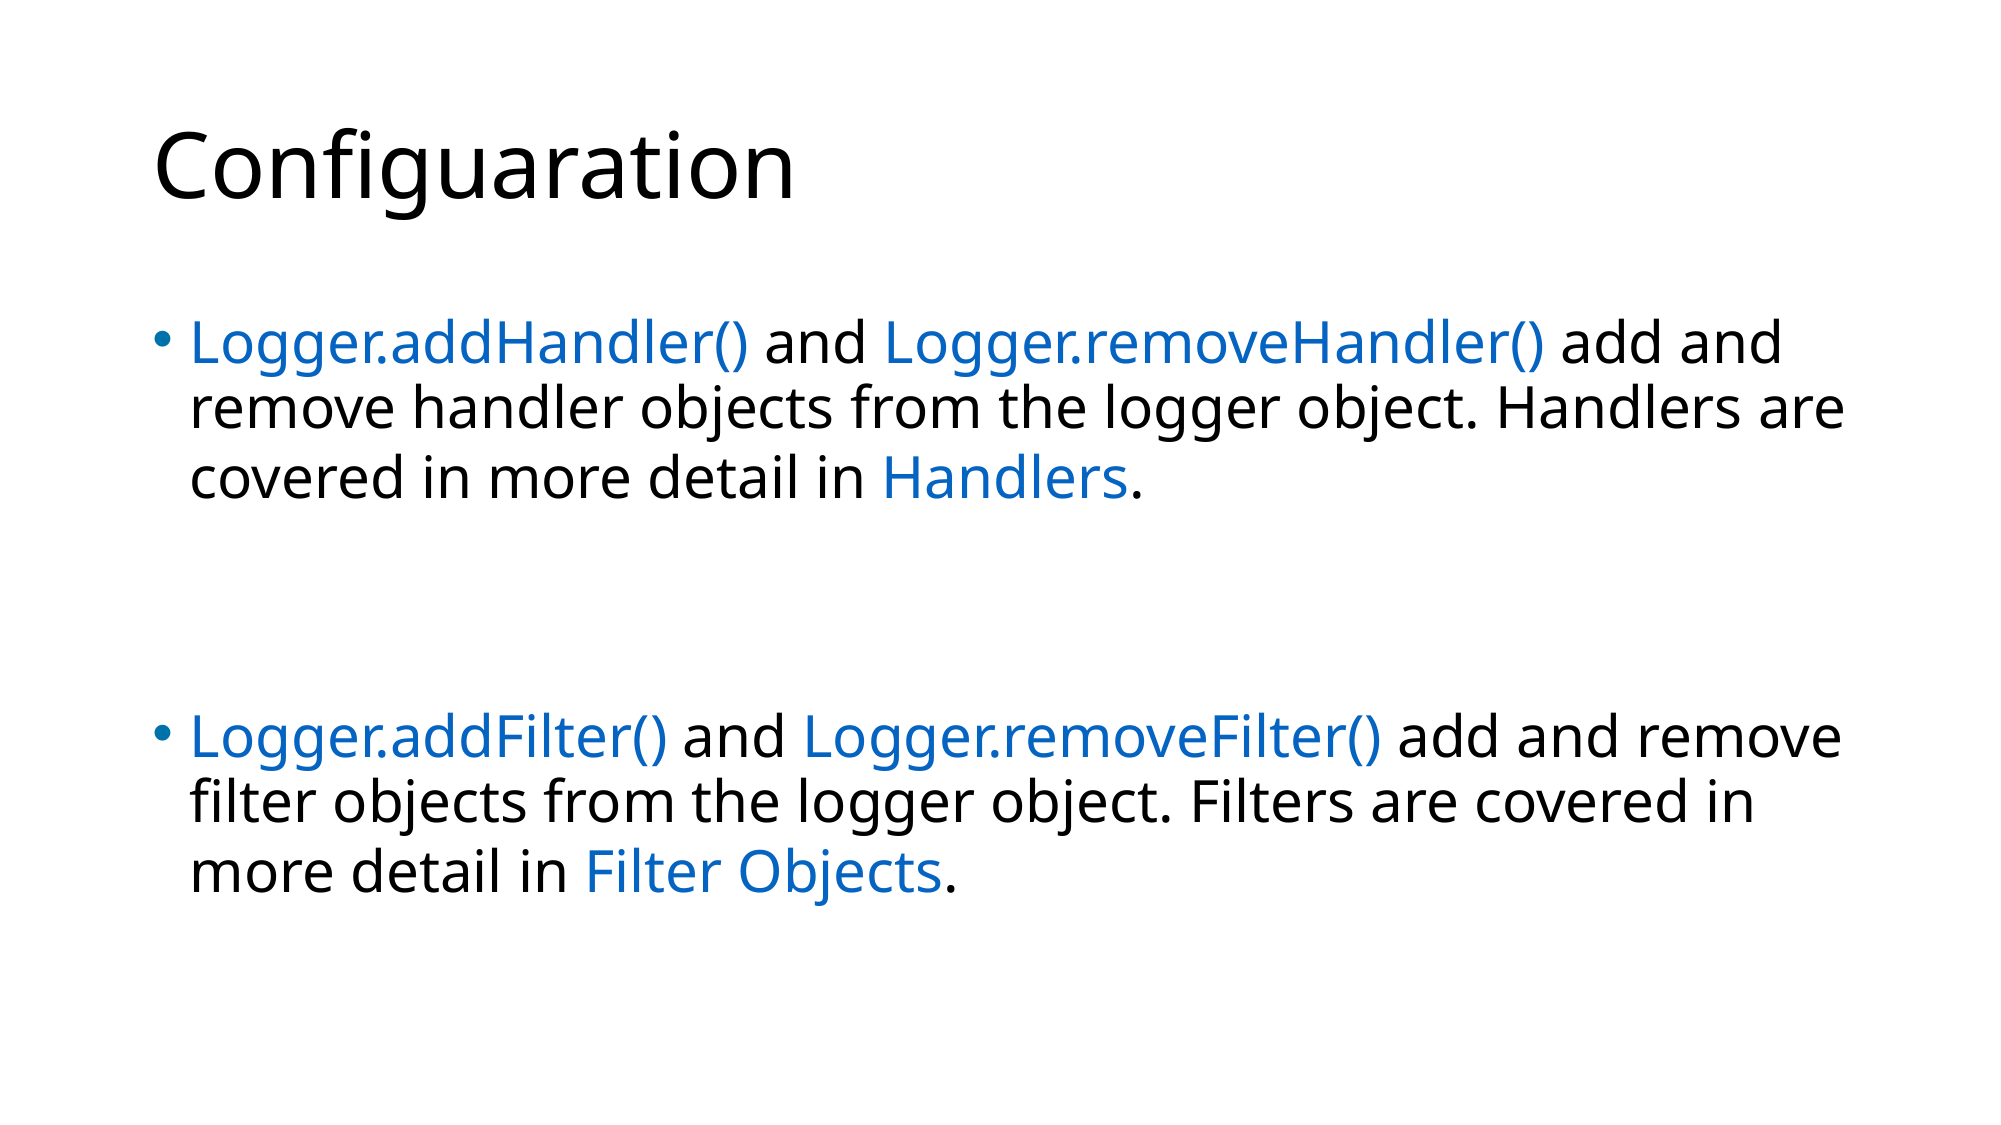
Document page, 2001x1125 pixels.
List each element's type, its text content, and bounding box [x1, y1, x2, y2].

list Logger.addHandler() and Logger.removeHandler() add and remove handler objects from the logger object. Handlers are covered in more detail in Handlers. Logger.addFilter() and Logger.removeFilter() add and remove filter objects from the logger object. Filters are covered in more detail in Filter Objects. [137, 299, 1863, 1014]
title Configuaration [137, 59, 1863, 278]
